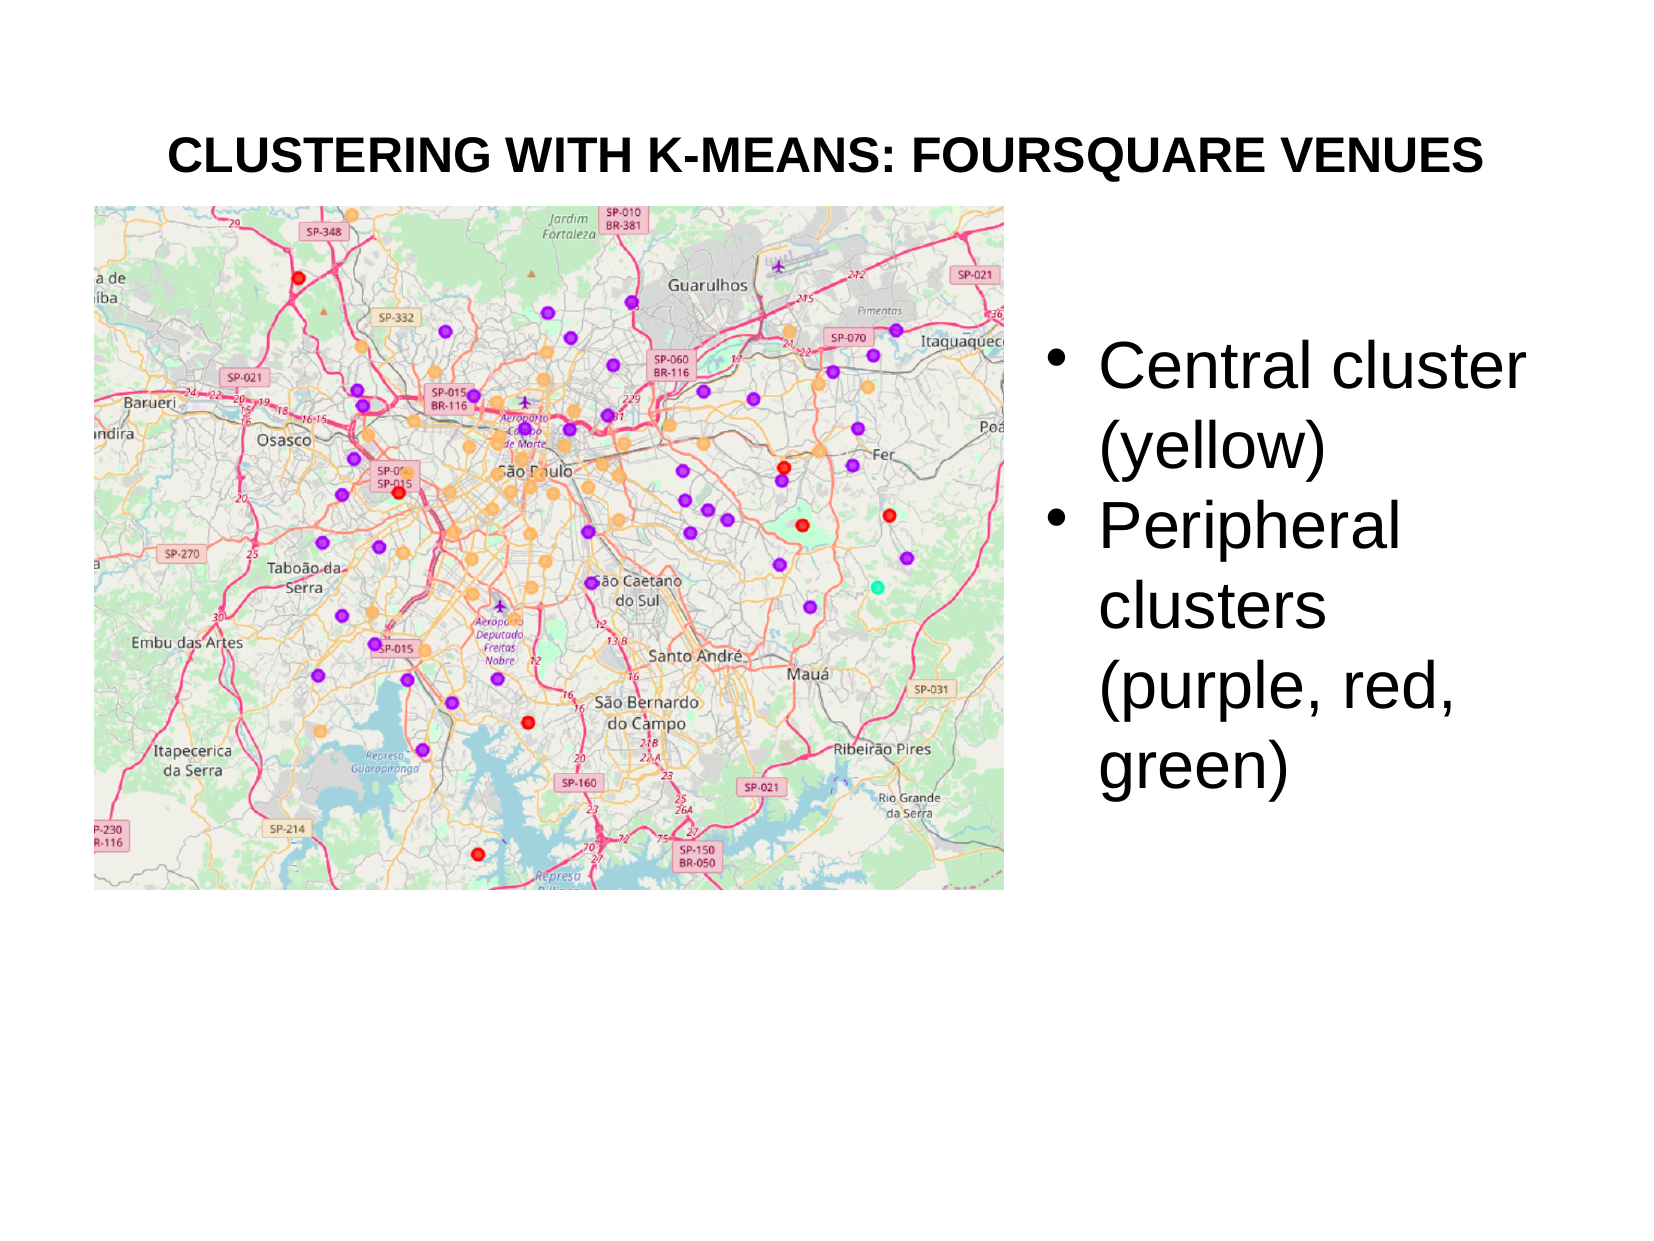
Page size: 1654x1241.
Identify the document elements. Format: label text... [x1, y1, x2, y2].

text_box Clustering with K-means: Foursquare venues [82, 49, 1571, 257]
text_box Central cluster (yellow) Peripheral clusters (purple, red, green) [1027, 202, 1571, 922]
picture [94, 206, 1004, 890]
